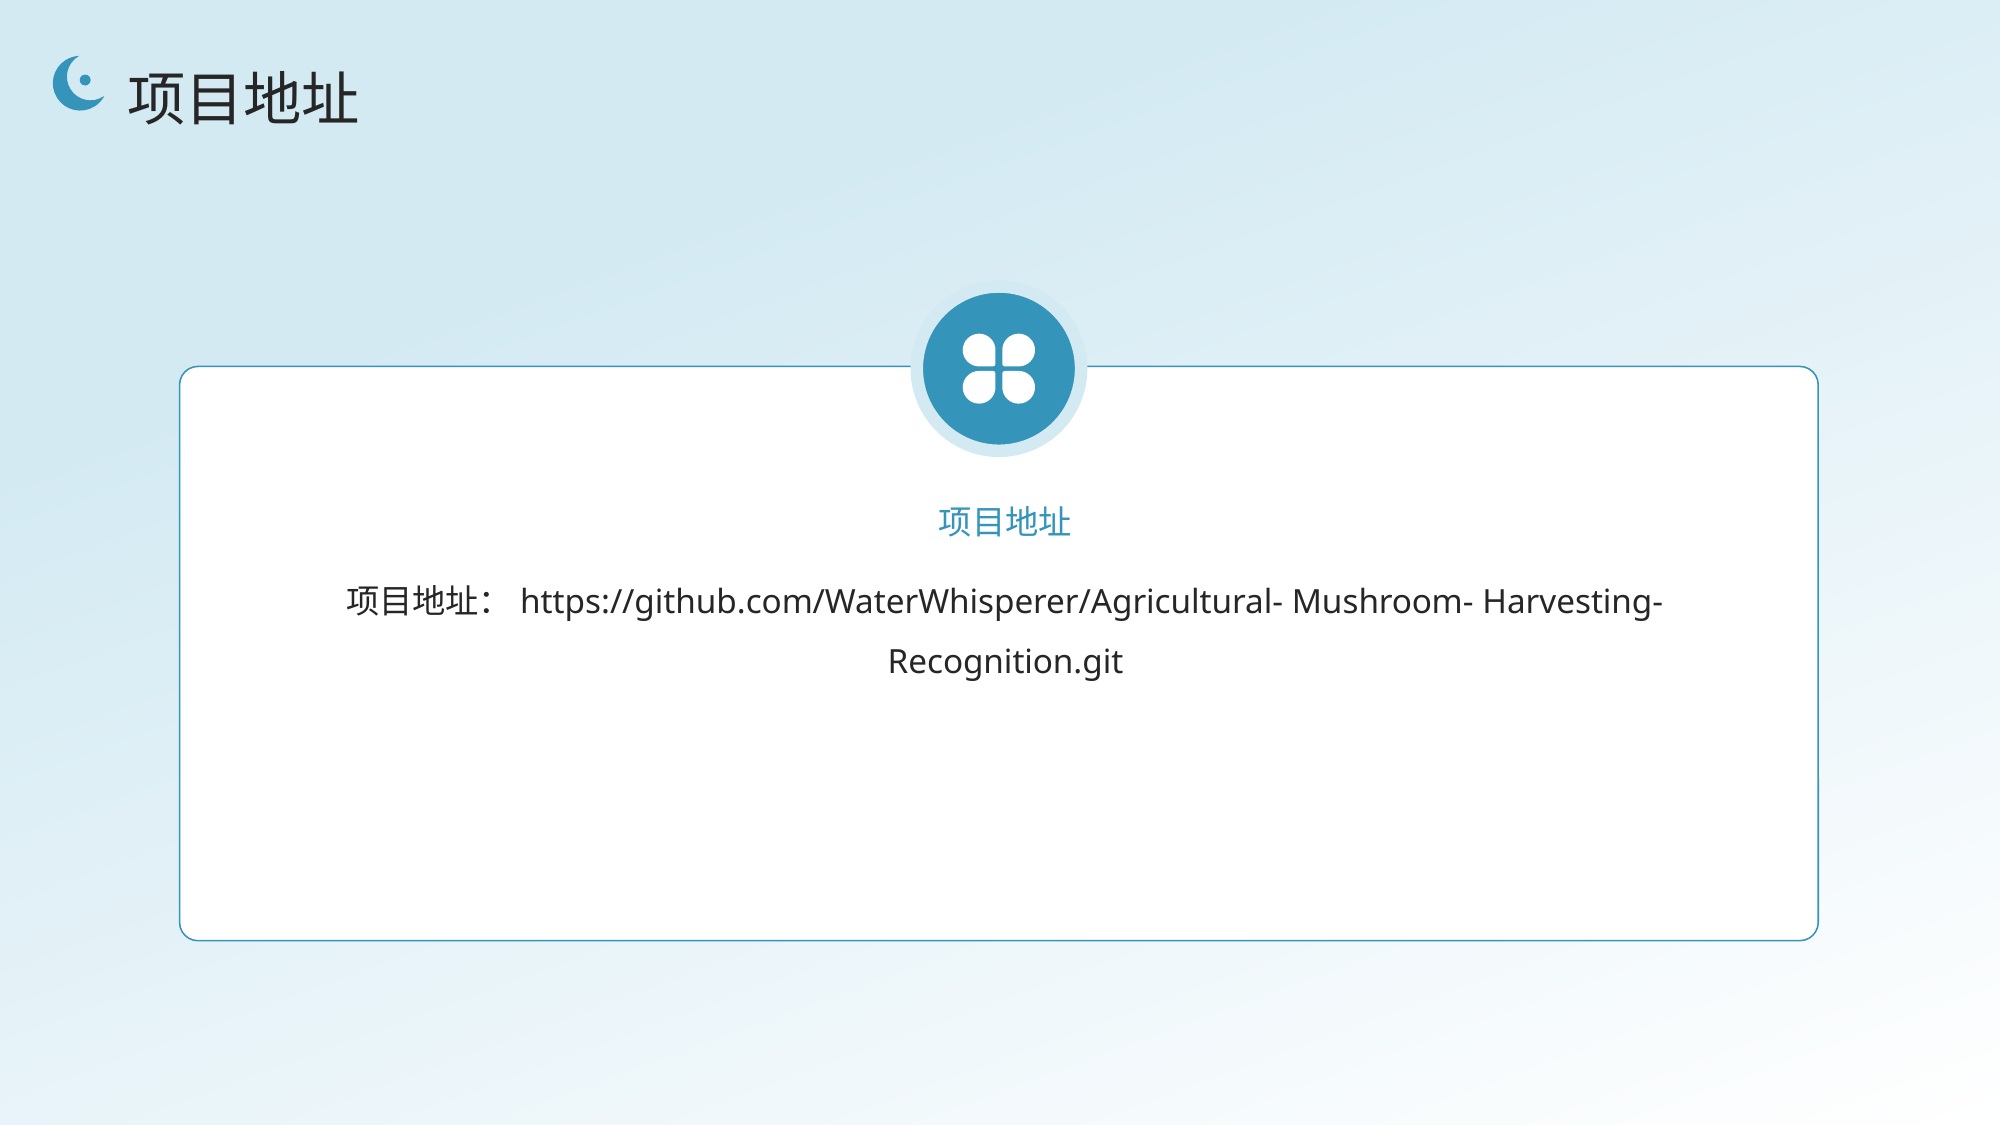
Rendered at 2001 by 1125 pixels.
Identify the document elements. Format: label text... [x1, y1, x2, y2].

text_box [1002, 333, 1036, 367]
text_box [0, 0, 2000, 1125]
text_box [52, 55, 105, 111]
text_box [1002, 370, 1036, 404]
text_box 项目地址 [224, 484, 1786, 557]
text_box [962, 370, 996, 404]
text_box [916, 286, 1082, 451]
text_box [962, 333, 996, 367]
text_box [79, 74, 91, 86]
text_box 项目地址：https://github.com/WaterWhisperer/Agricultural- Mushroom- Harvesting- Recognition.git [224, 560, 1787, 887]
text_box [179, 366, 1819, 941]
text_box 项目地址 [127, 40, 1830, 129]
